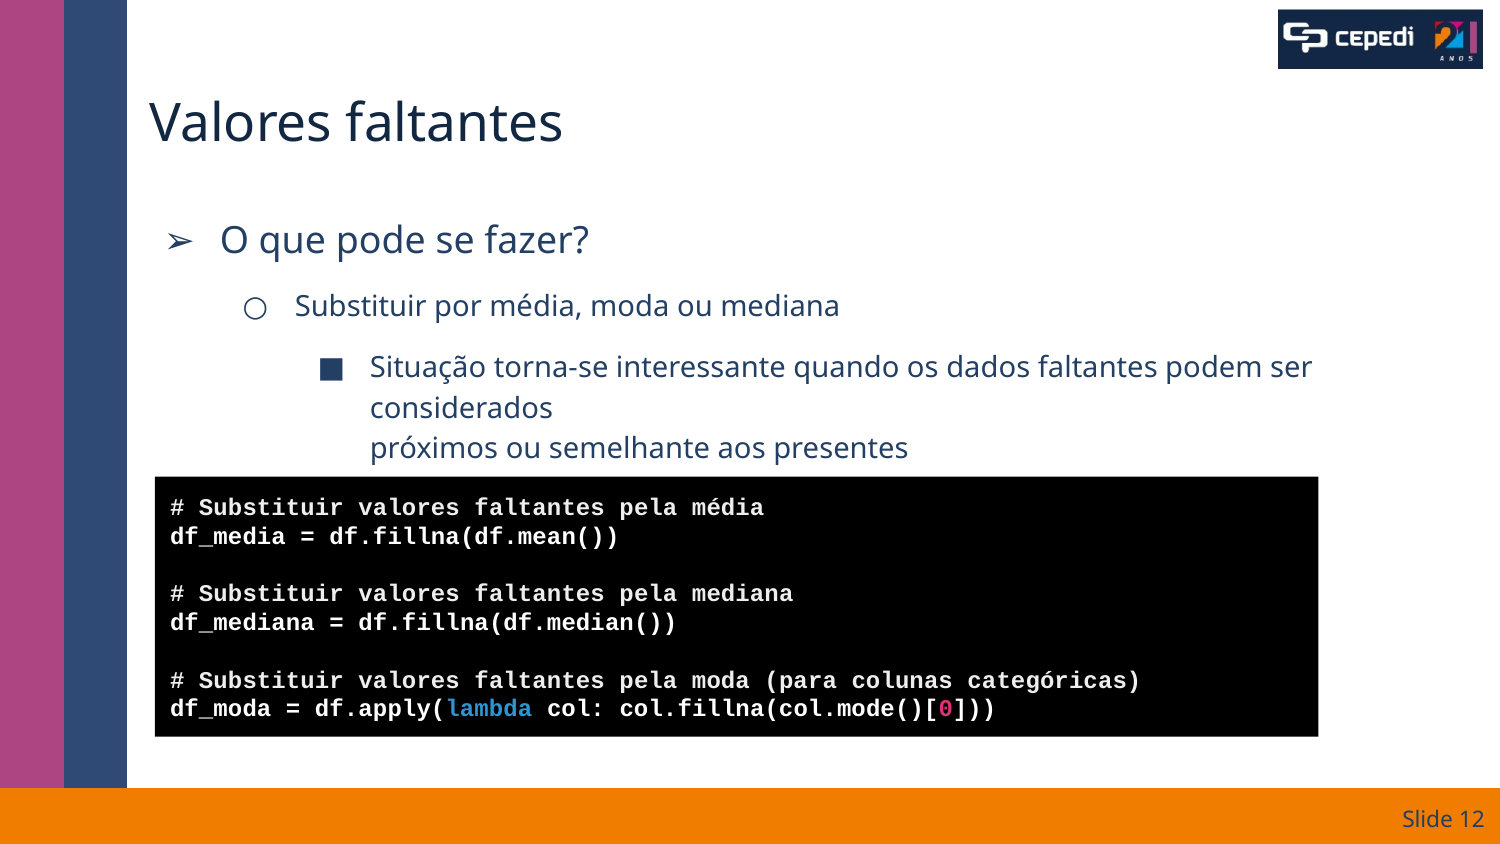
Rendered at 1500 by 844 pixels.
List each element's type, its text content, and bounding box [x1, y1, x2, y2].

picture [0, 0, 1500, 844]
title Valores faltantes [134, 72, 1339, 167]
text_box # Substituir valores faltantes pela média df_media = df.fillna(df.mean()) # Substituir valores faltantes pela mediana df_mediana = df.fillna(df.median()) # Substituir valores faltantes pela moda (para colunas categóricas) df_moda = df.apply(lambda col: col.fillna(col.mode()[0])) [154, 476, 1319, 737]
slide_number Slide ‹#› [1277, 789, 1500, 844]
list O que pode se fazer? Substituir por média, moda ou mediana Situação torna-se interessante quando os dados faltantes podem ser considerados próximos ou semelhante aos presentes [129, 194, 1500, 756]
